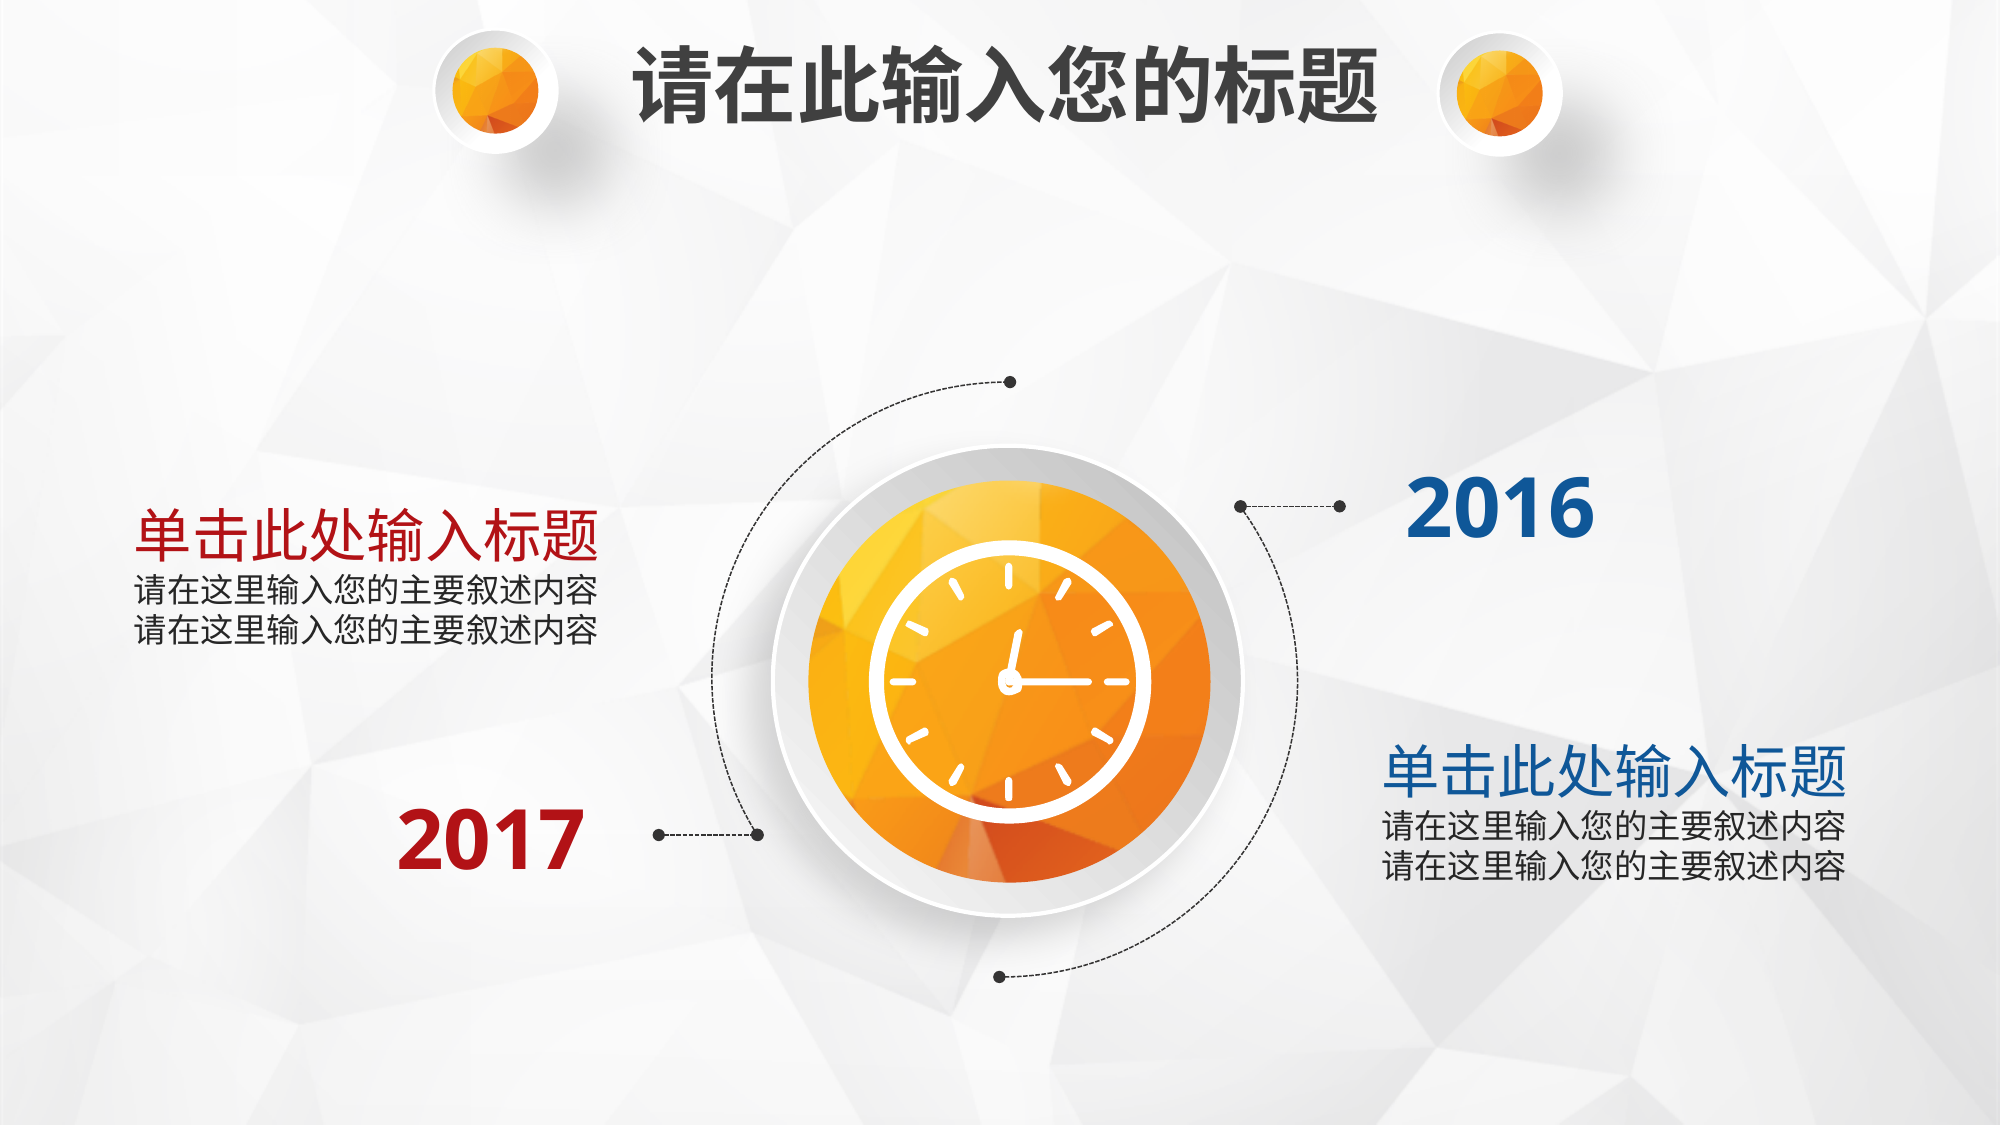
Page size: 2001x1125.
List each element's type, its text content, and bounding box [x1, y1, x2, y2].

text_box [433, 29, 558, 153]
picture [0, 0, 2000, 1125]
text_box 单击此处输入标题 请在这里输入您的主要叙述内容 请在这里输入您的主要叙述内容 [119, 492, 376, 757]
text_box 请在此输入您的标题 [616, 25, 1396, 141]
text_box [1438, 31, 1562, 156]
text_box 单击此处输入标题 请在这里输入您的主要叙述内容 请在这里输入您的主要叙述内容 [1366, 727, 1863, 993]
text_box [376, 382, 1303, 974]
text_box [706, 386, 1617, 977]
